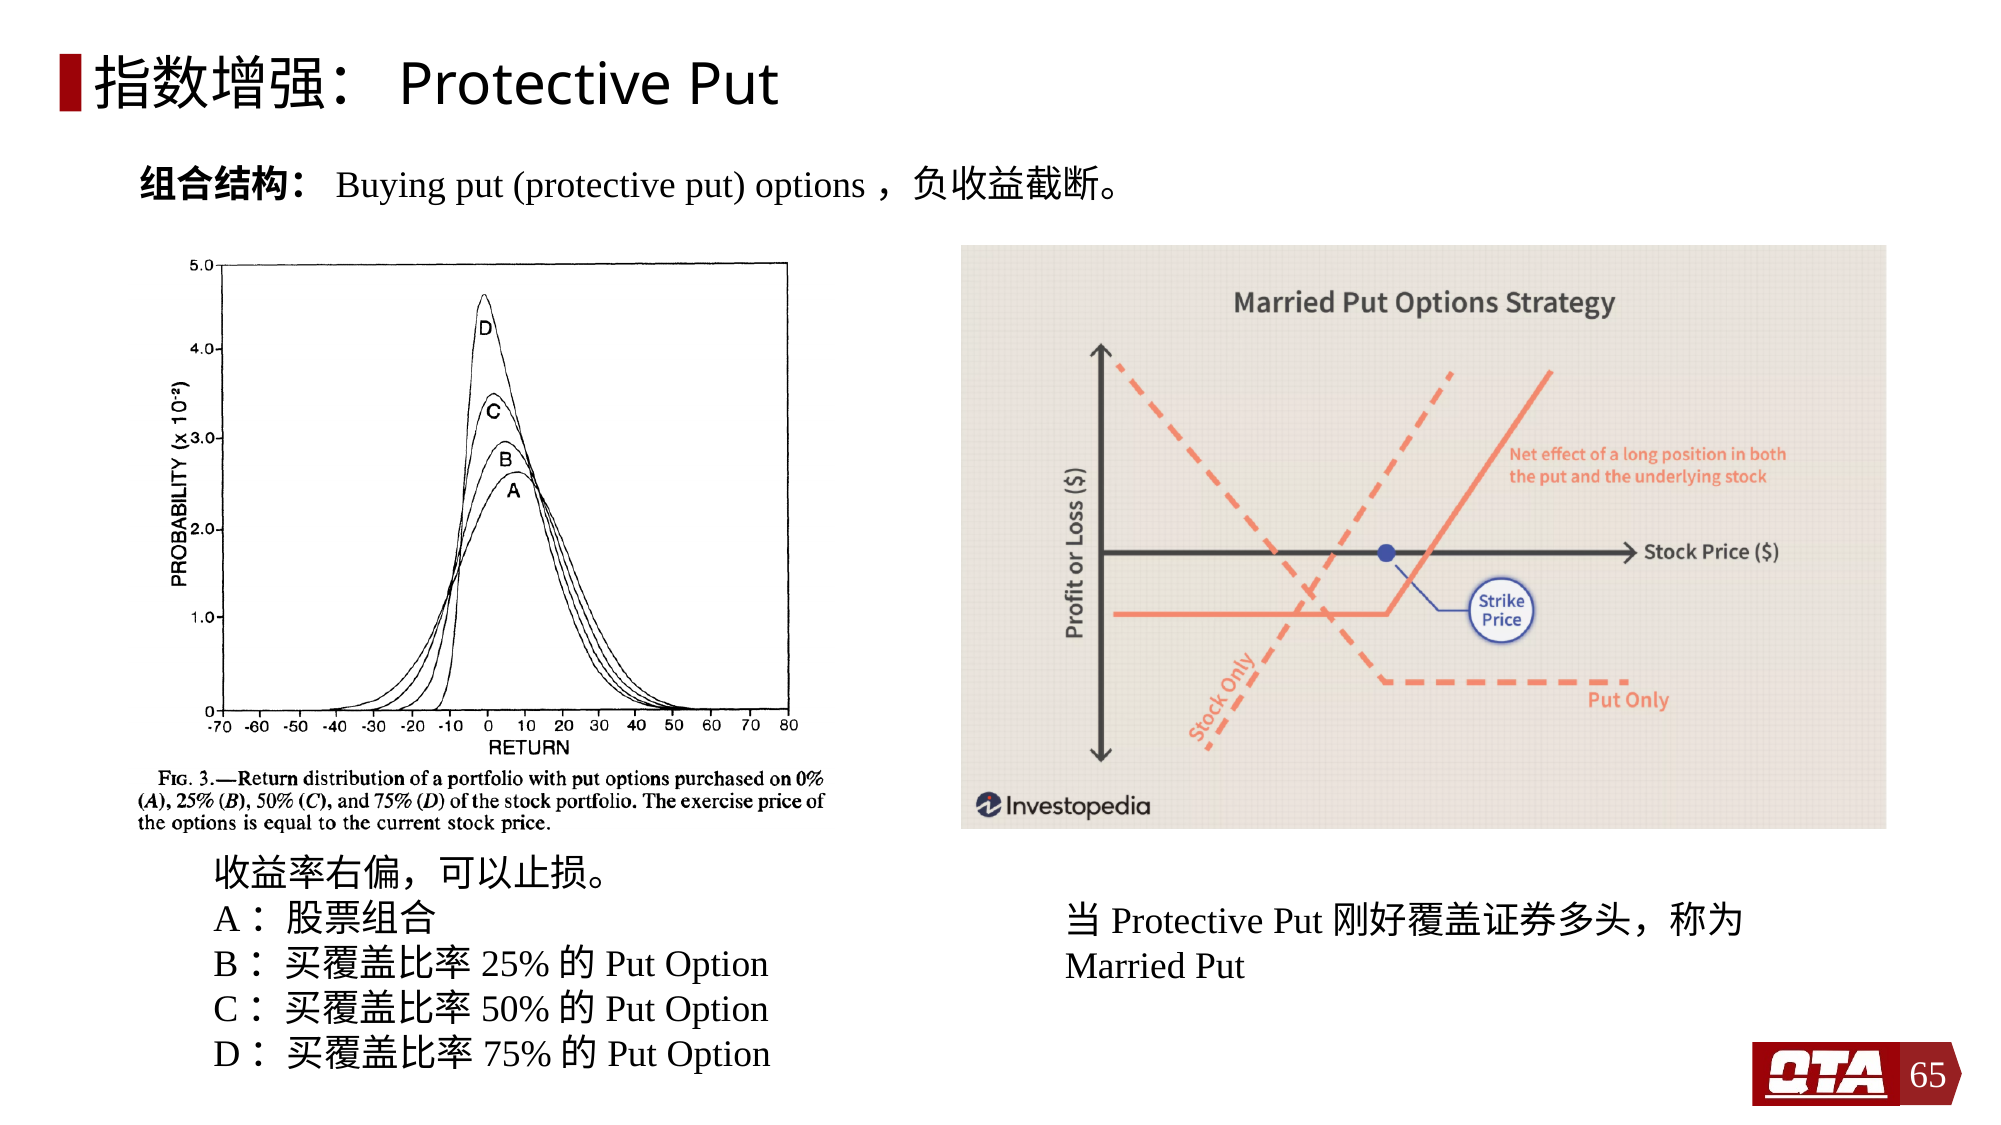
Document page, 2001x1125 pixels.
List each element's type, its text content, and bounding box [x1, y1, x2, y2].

text_box 组合结构：Buying put (protective put) options，负收益截断。 [124, 152, 1905, 213]
slide_number 65 [1511, 1042, 1962, 1103]
text_box 当Protective Put刚好覆盖证券多头，称为Married Put [1050, 888, 1823, 993]
title 指数增强：Protective Put [78, 0, 1775, 174]
text_box 收益率右偏，可以止损。 A：股票组合 B：买覆盖比率25%的Put Option C：买覆盖比率50%的Put Option D：买覆盖比率75%的Put Option [198, 842, 795, 1125]
picture [961, 244, 1890, 829]
picture [128, 251, 835, 842]
